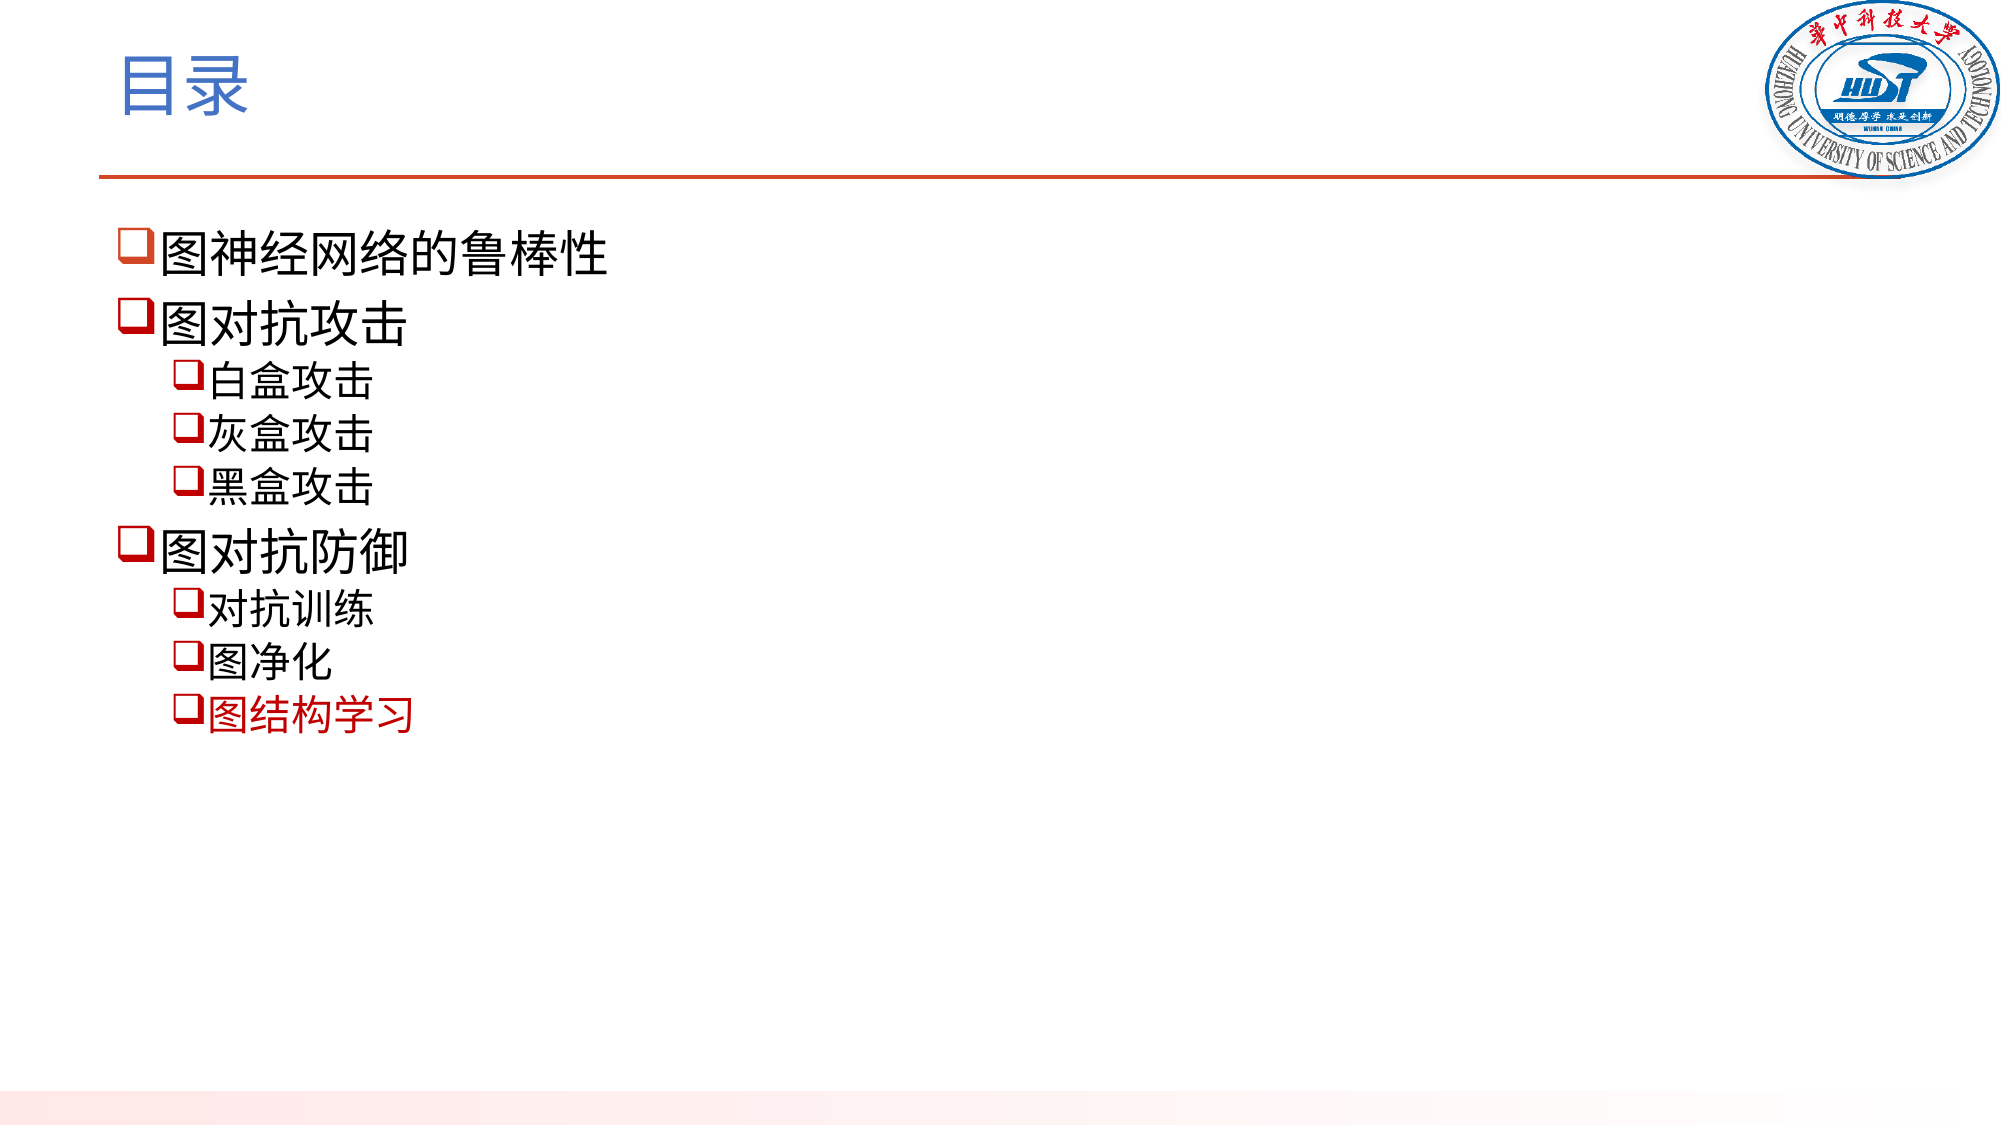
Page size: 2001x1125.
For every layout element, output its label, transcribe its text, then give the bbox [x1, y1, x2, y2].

picture [1765, 0, 2000, 179]
title 目录 [99, 0, 1825, 177]
list 图神经网络的鲁棒性 图对抗攻击 白盒攻击 灰盒攻击 黑盒攻击 图对抗防御 对抗训练 图净化 图结构学习 [99, 221, 1901, 1125]
